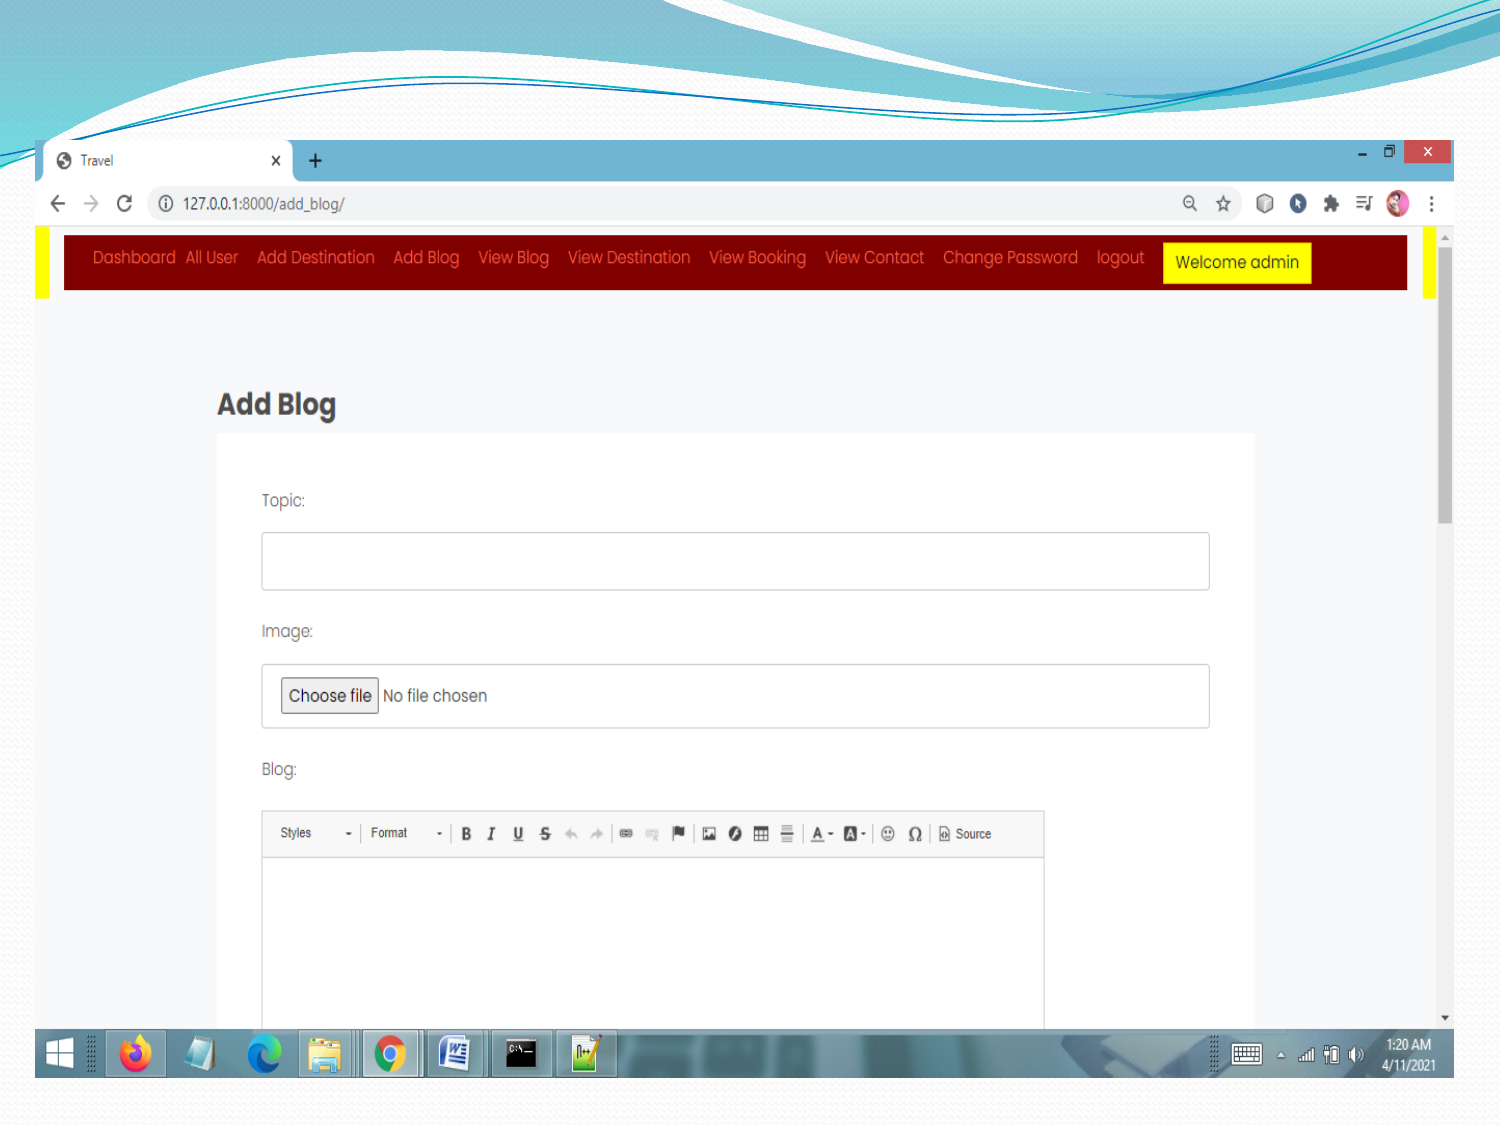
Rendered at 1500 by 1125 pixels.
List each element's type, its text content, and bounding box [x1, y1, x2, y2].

picture [34, 140, 1454, 1079]
title ADD BLOG POST PAGE [34, 115, 1426, 140]
